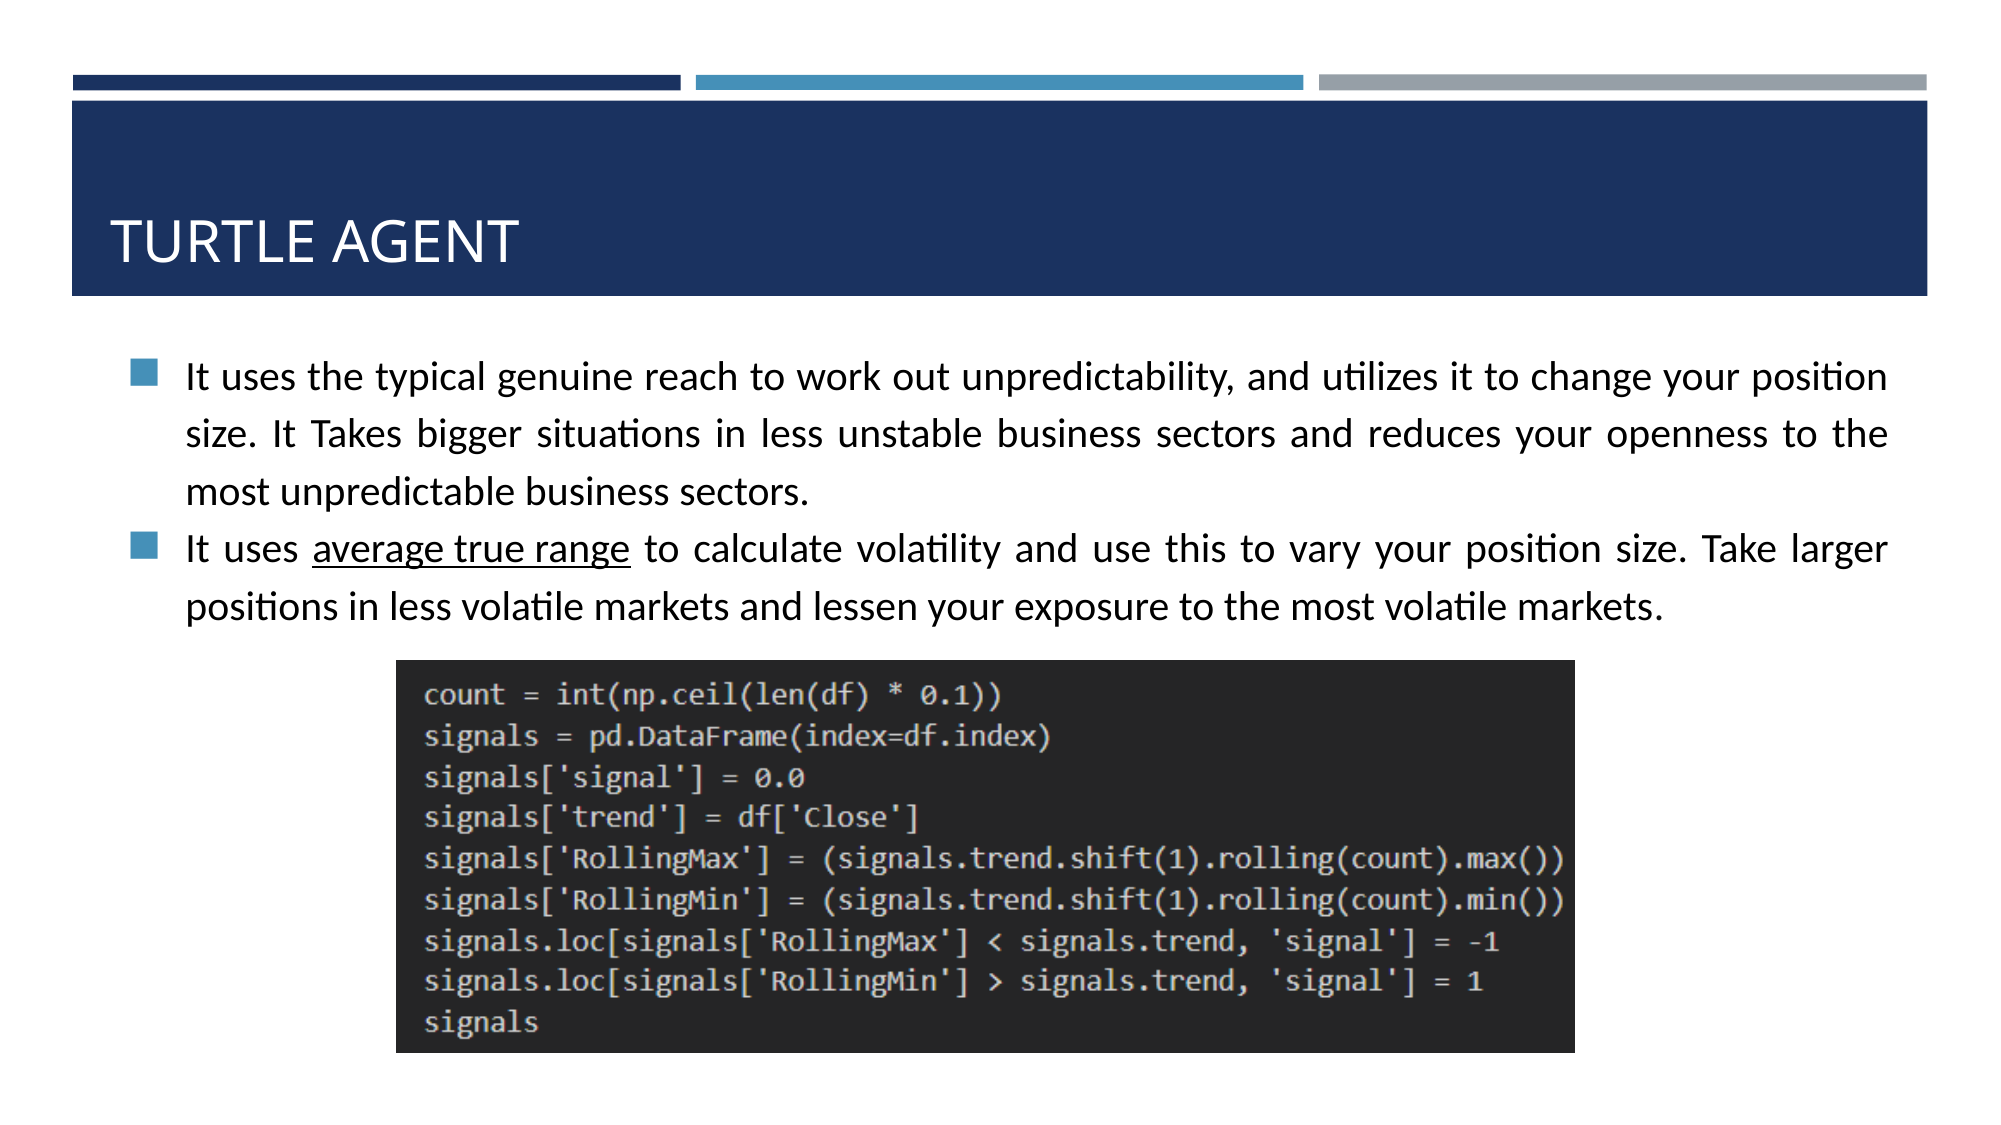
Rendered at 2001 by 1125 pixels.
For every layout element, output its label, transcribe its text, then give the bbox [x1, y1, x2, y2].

picture [396, 660, 1575, 1053]
list It uses the typical genuine reach to work out unpredictability, and utilizes it to change your position size. It Takes bigger situations in less unstable business sectors and reduces your openness to the most unpredictable business sectors. It uses average true range to calculate volatility and use this to vary your position size. Take larger positions in less volatile markets and lessen your exposure to the most volatile markets. [95, 333, 1905, 696]
title TURTLE AGENT [95, 115, 1905, 282]
